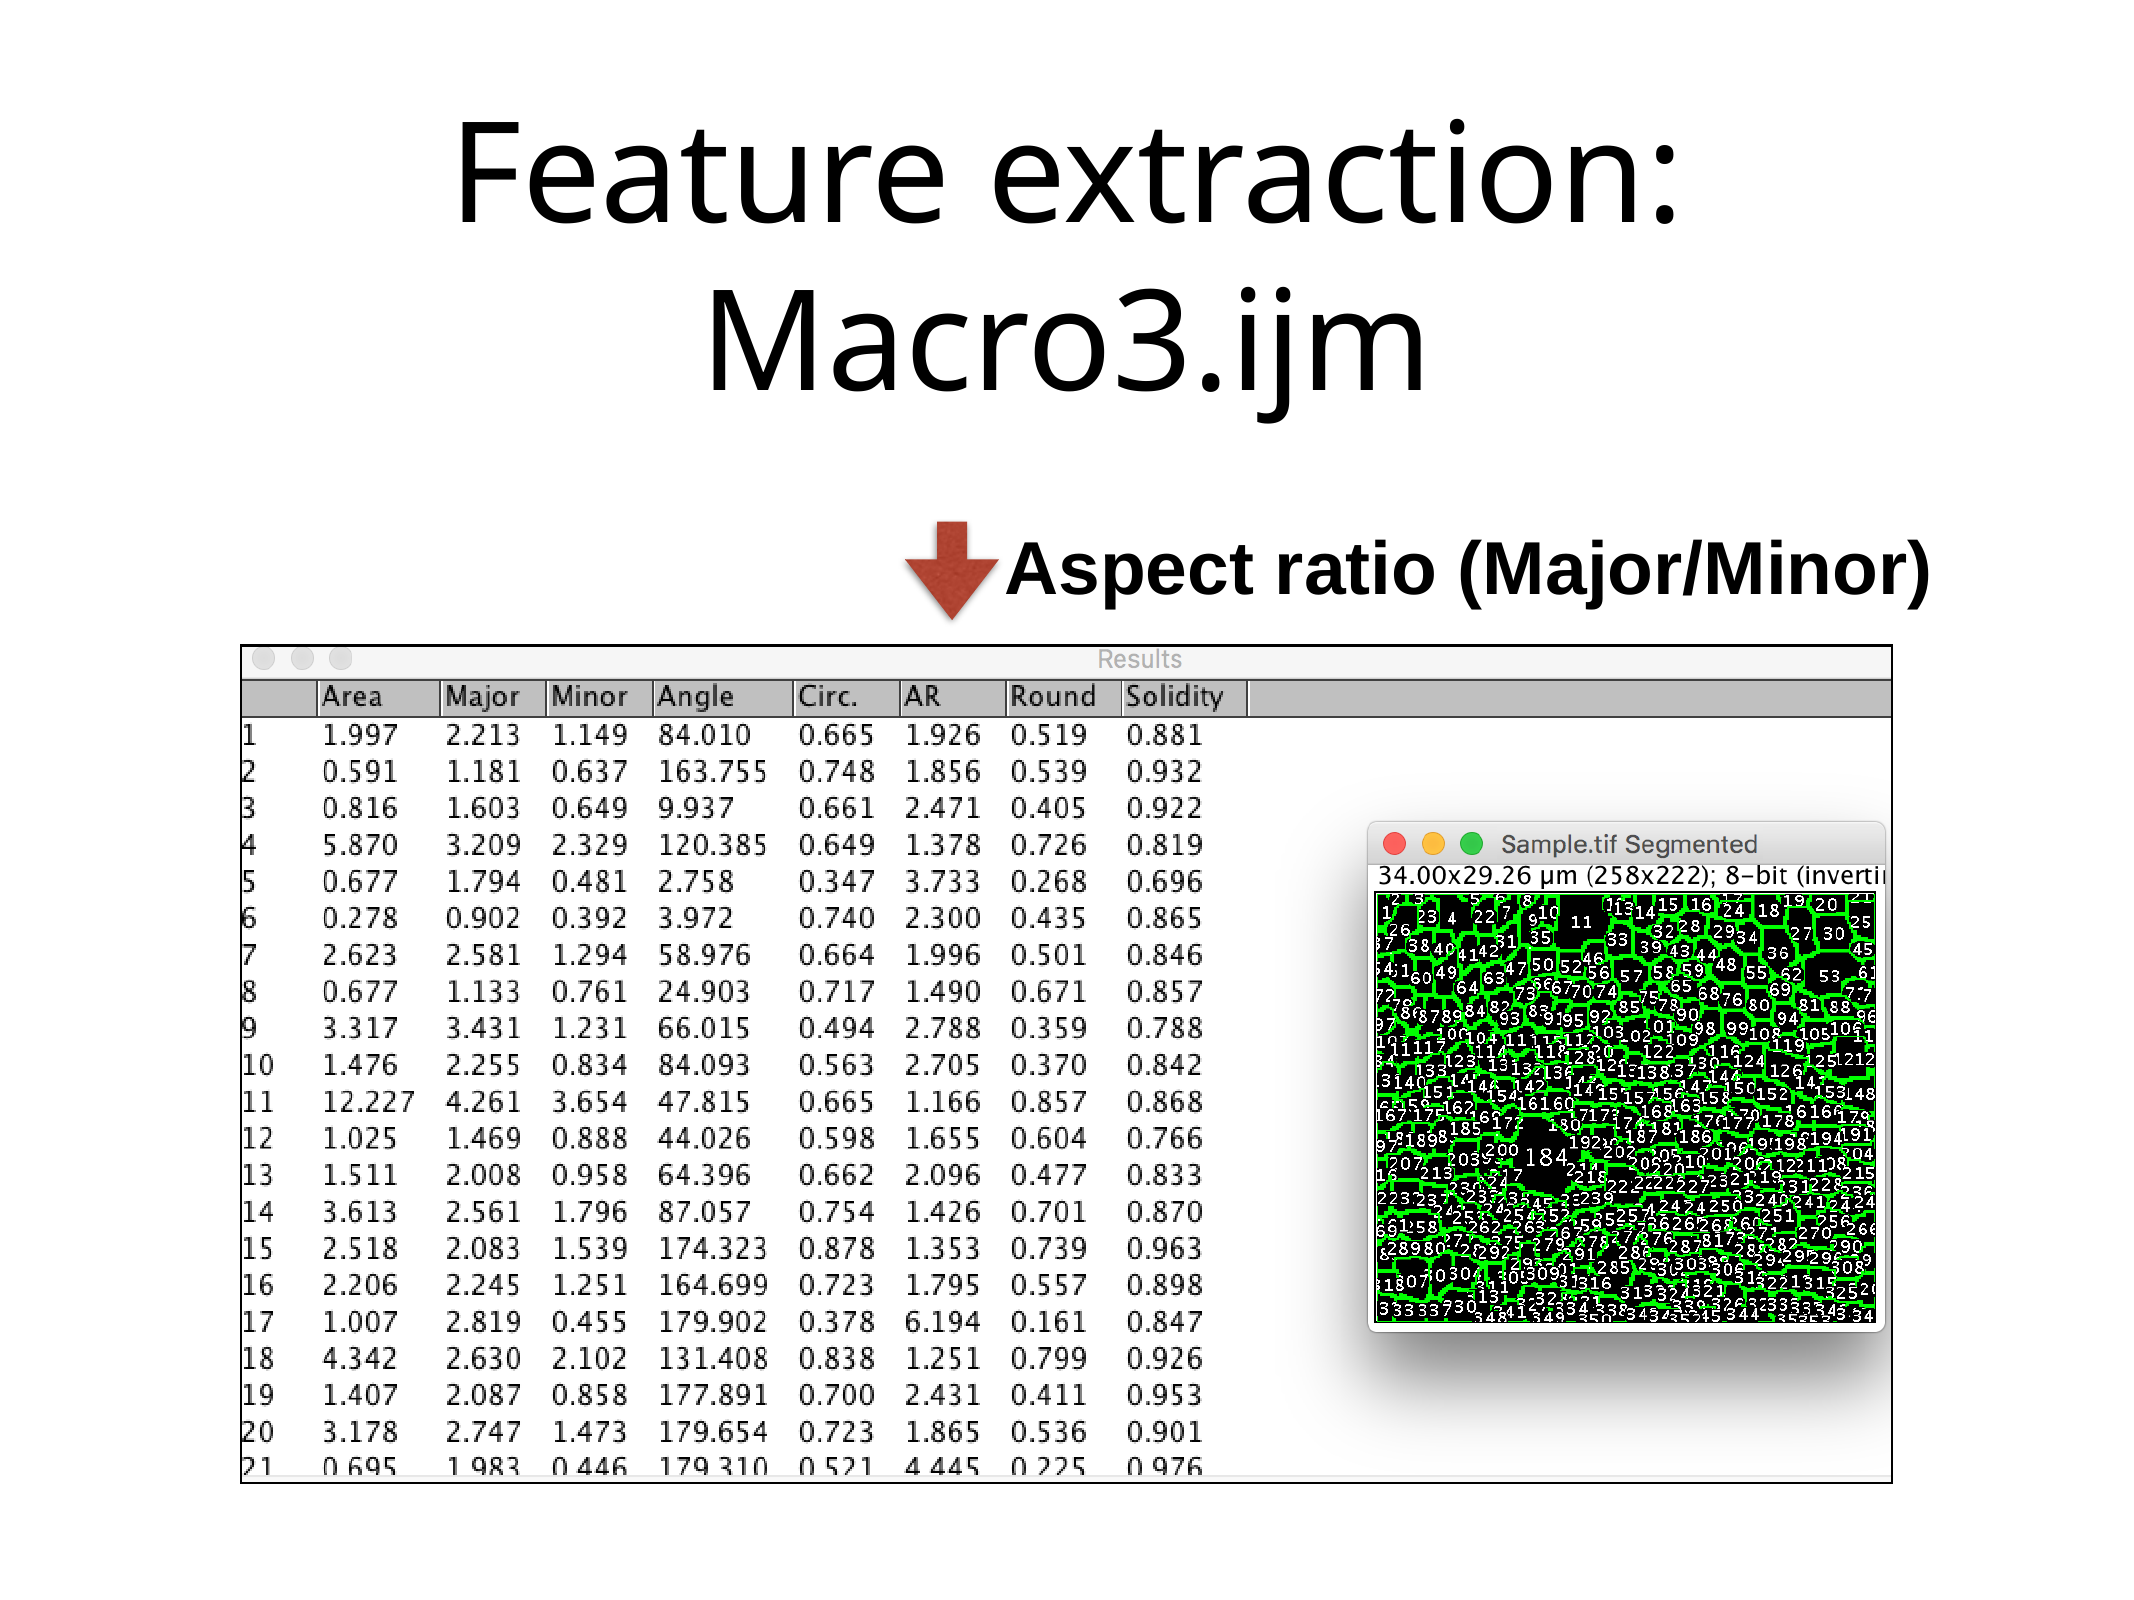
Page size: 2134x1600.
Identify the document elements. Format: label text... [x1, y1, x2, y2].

picture [242, 646, 1892, 1483]
title Feature extraction: Macro3.ijm [155, 72, 1978, 428]
text_box [905, 521, 995, 621]
text_box Aspect ratio (Major/Minor) [995, 511, 1942, 618]
